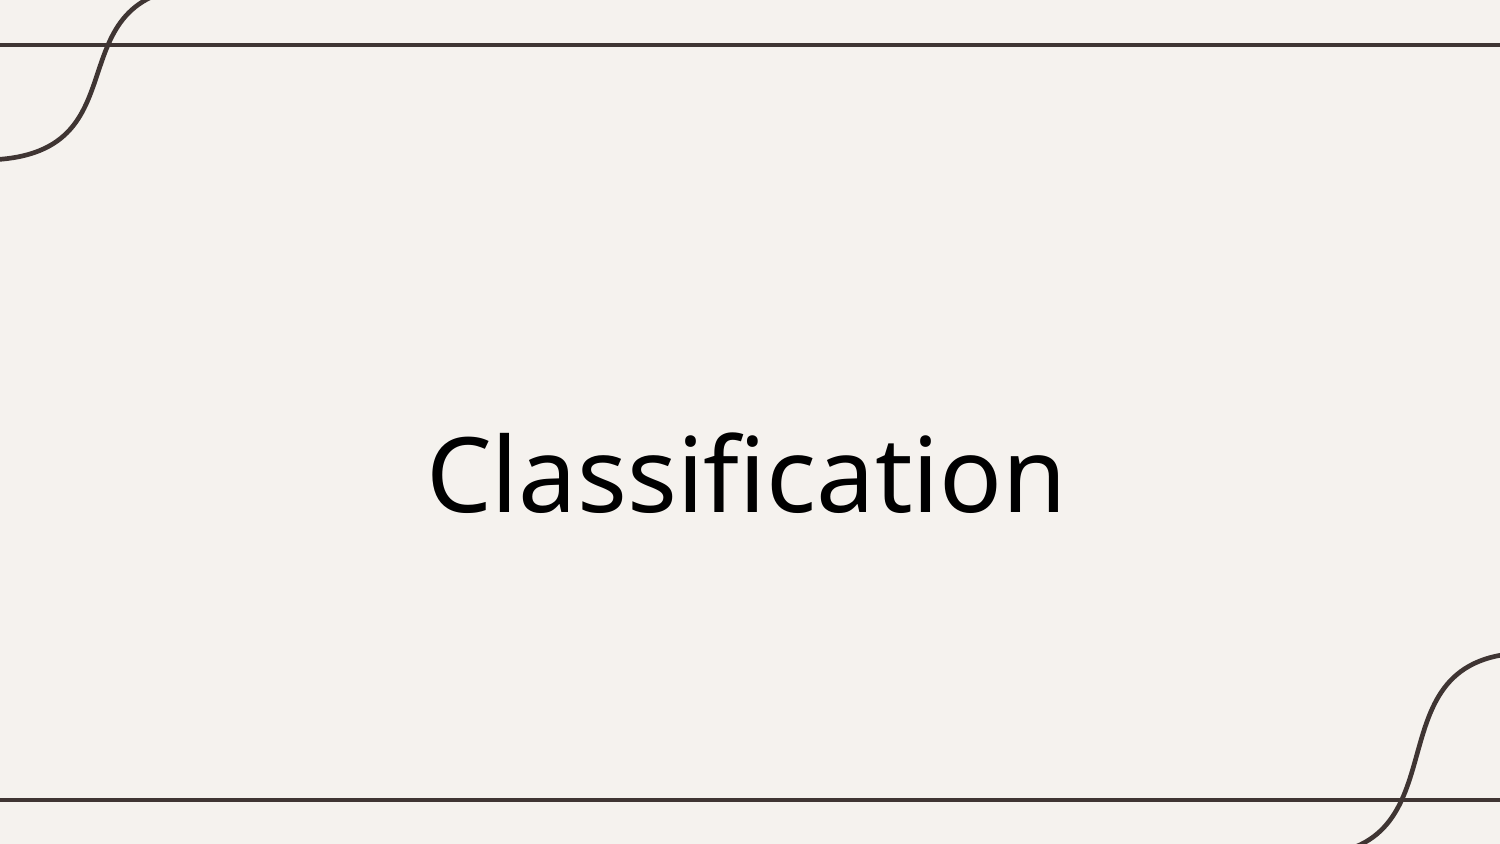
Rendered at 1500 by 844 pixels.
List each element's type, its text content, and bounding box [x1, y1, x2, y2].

title Classification [8, 417, 1487, 524]
